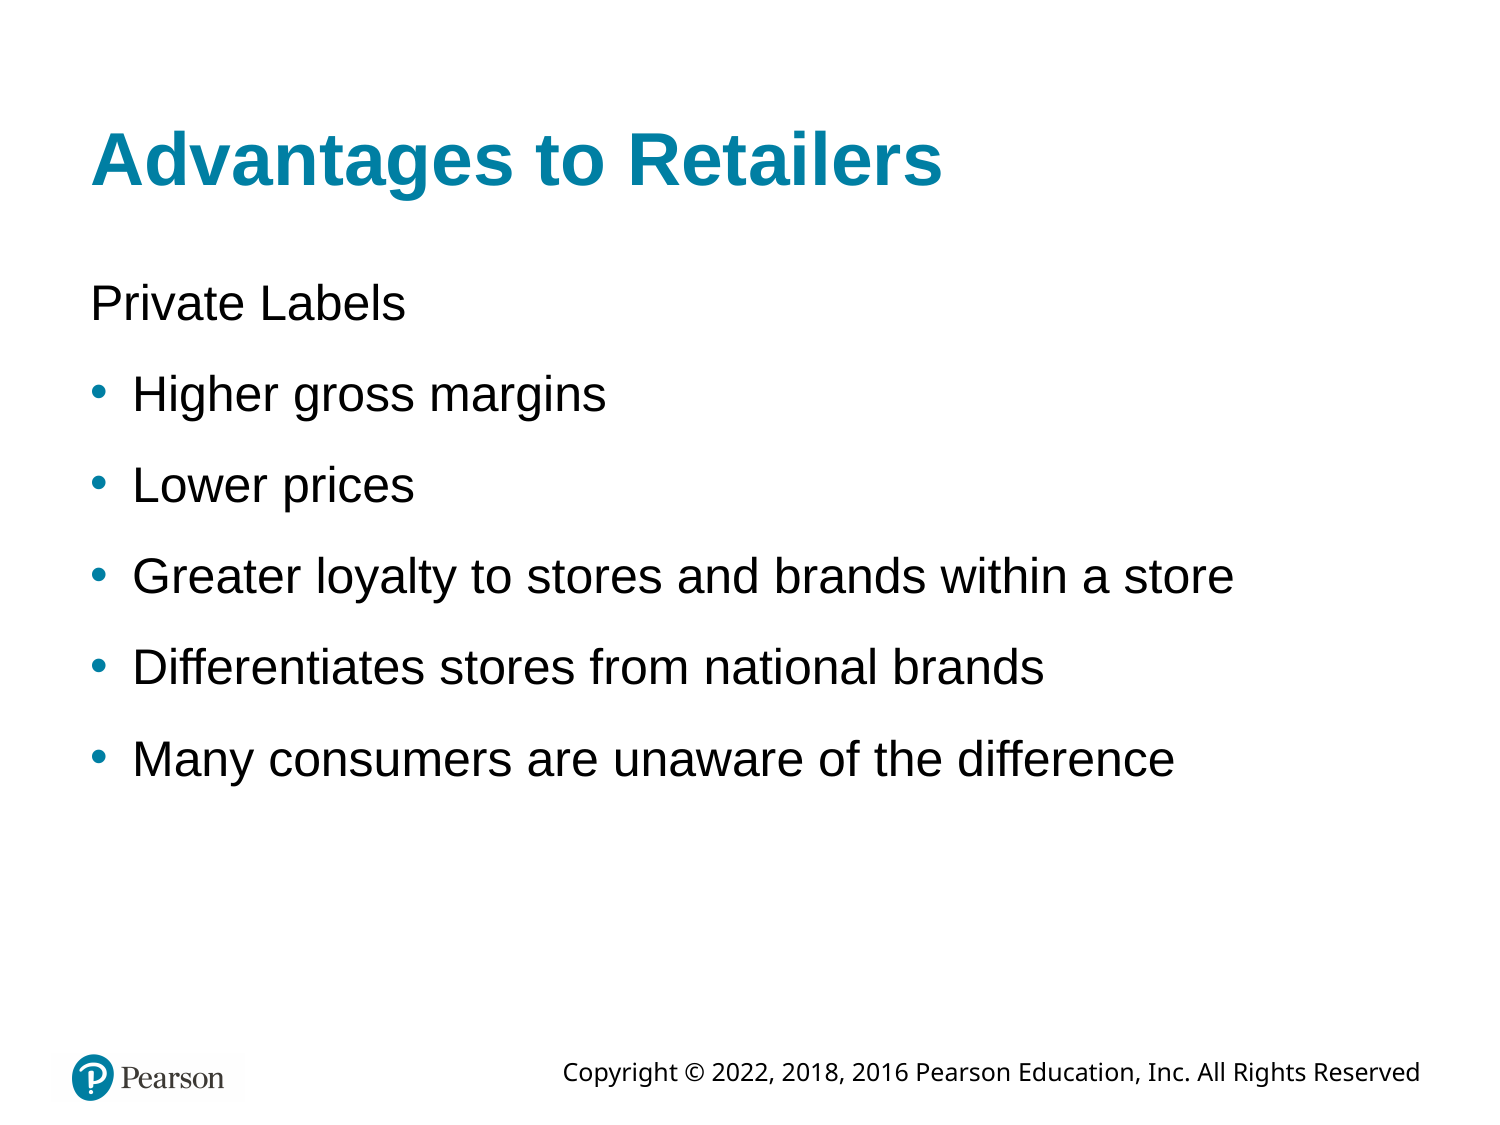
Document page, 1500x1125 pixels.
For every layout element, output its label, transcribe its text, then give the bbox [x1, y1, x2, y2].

picture [51, 1053, 245, 1102]
title Advantages to Retailers [75, 35, 1425, 216]
list Private Labels Higher gross margins Lower prices Greater loyalty to stores and brands within a store Differentiates stores from national brands Many consumers are unaware of the difference [75, 255, 1426, 1021]
